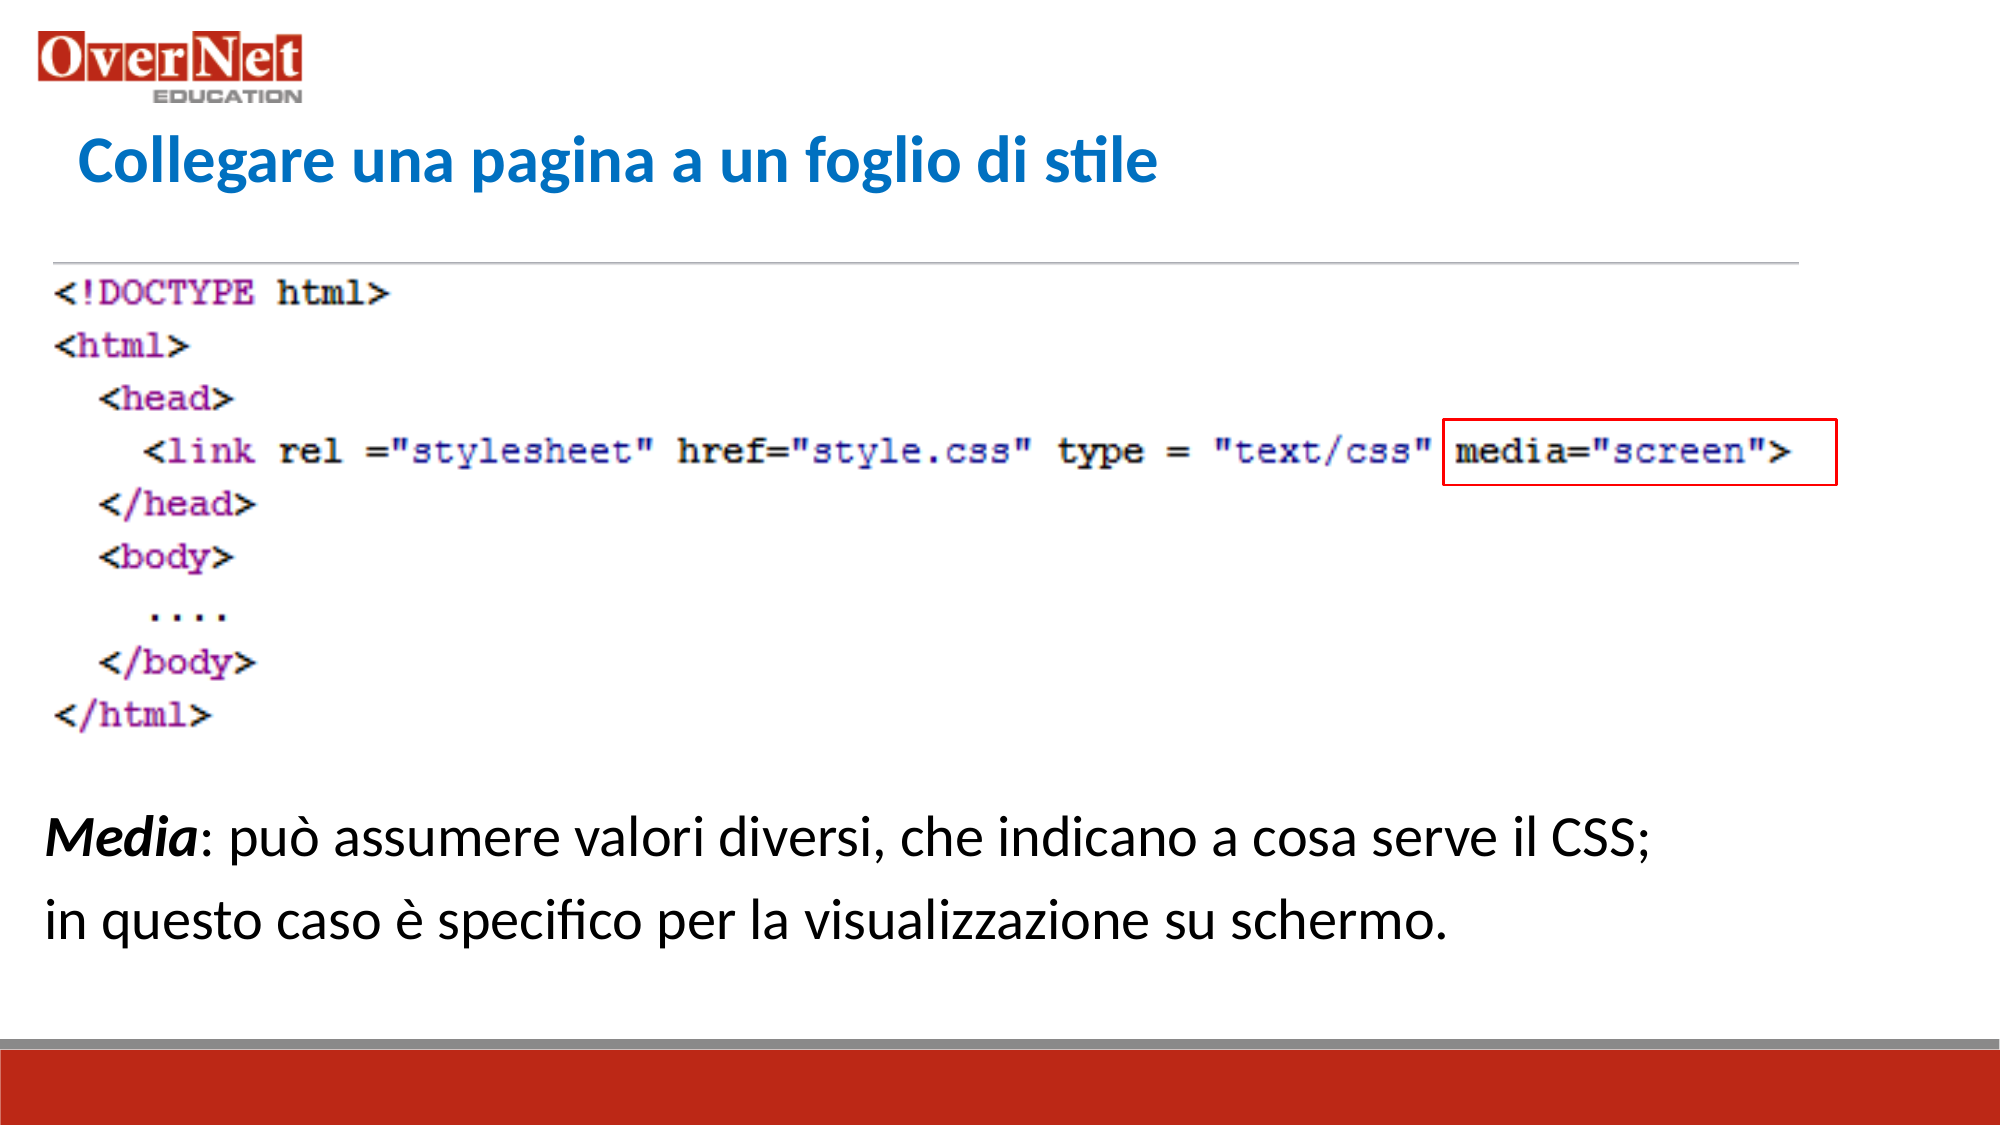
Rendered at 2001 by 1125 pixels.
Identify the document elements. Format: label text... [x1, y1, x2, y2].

text_box Collegare una pagina a un foglio di stile [63, 16, 1644, 204]
picture [35, 31, 63, 103]
picture [52, 262, 1799, 744]
text_box Media: può assumere valori diversi, che indicano a cosa serve il CSS; in questo caso è specifico per la visualizzazione su schermo. [29, 798, 1937, 998]
text_box [1809, 418, 1838, 486]
